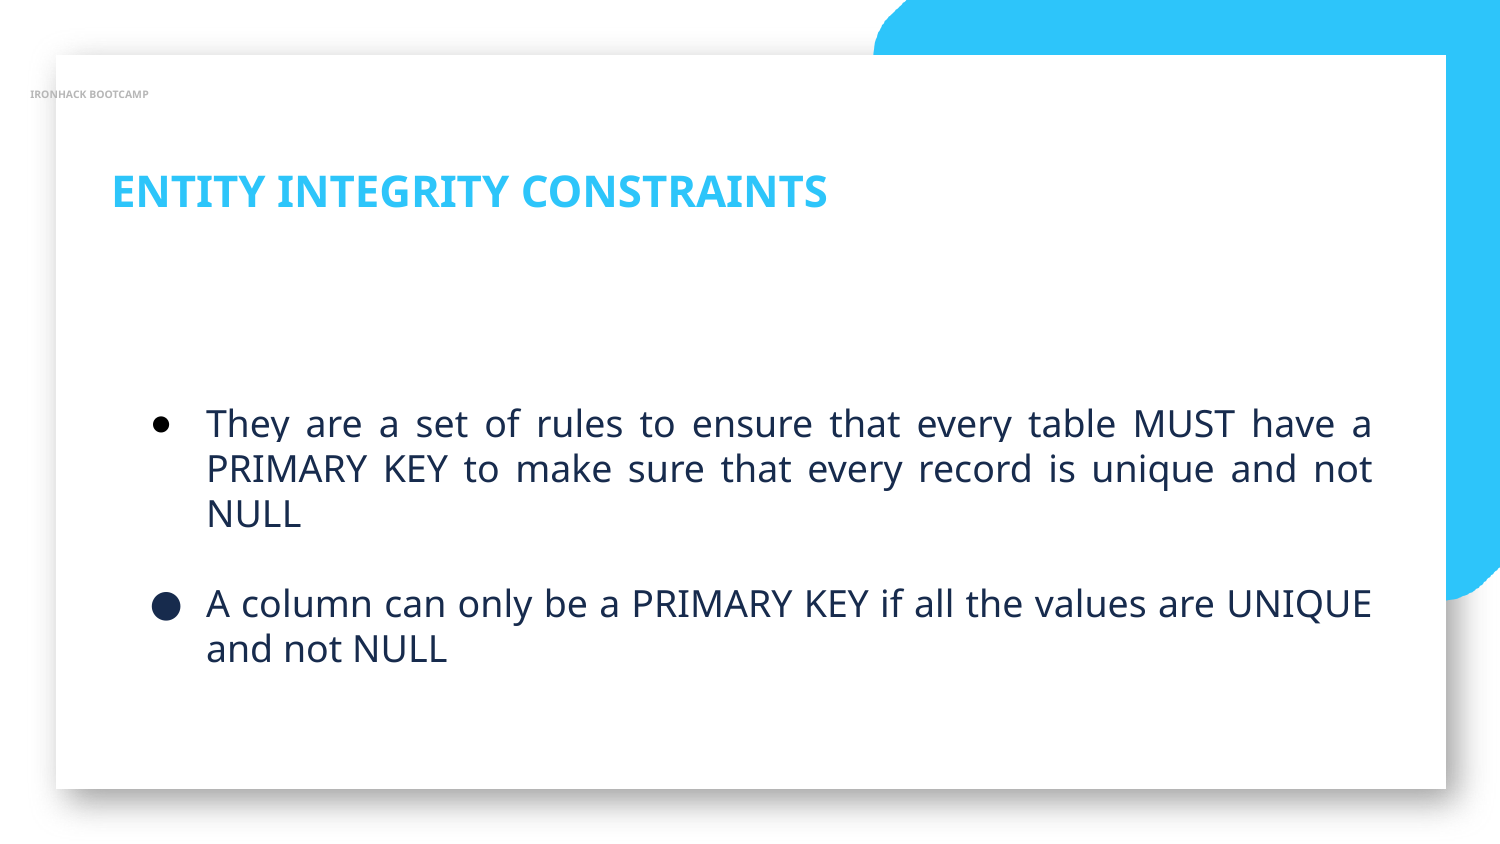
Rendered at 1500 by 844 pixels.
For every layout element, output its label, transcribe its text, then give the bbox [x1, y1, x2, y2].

picture [0, 0, 1500, 844]
text_box IRONHACK BOOTCAMP [15, 71, 354, 108]
text_box They are a set of rules to ensure that every table MUST have a PRIMARY KEY to make sure that every record is unique and not NULL A column can only be a PRIMARY KEY if all the values are UNIQUE and not NULL [115, 249, 1389, 733]
text_box ENTITY INTEGRITY CONSTRAINTS [96, 149, 1417, 266]
